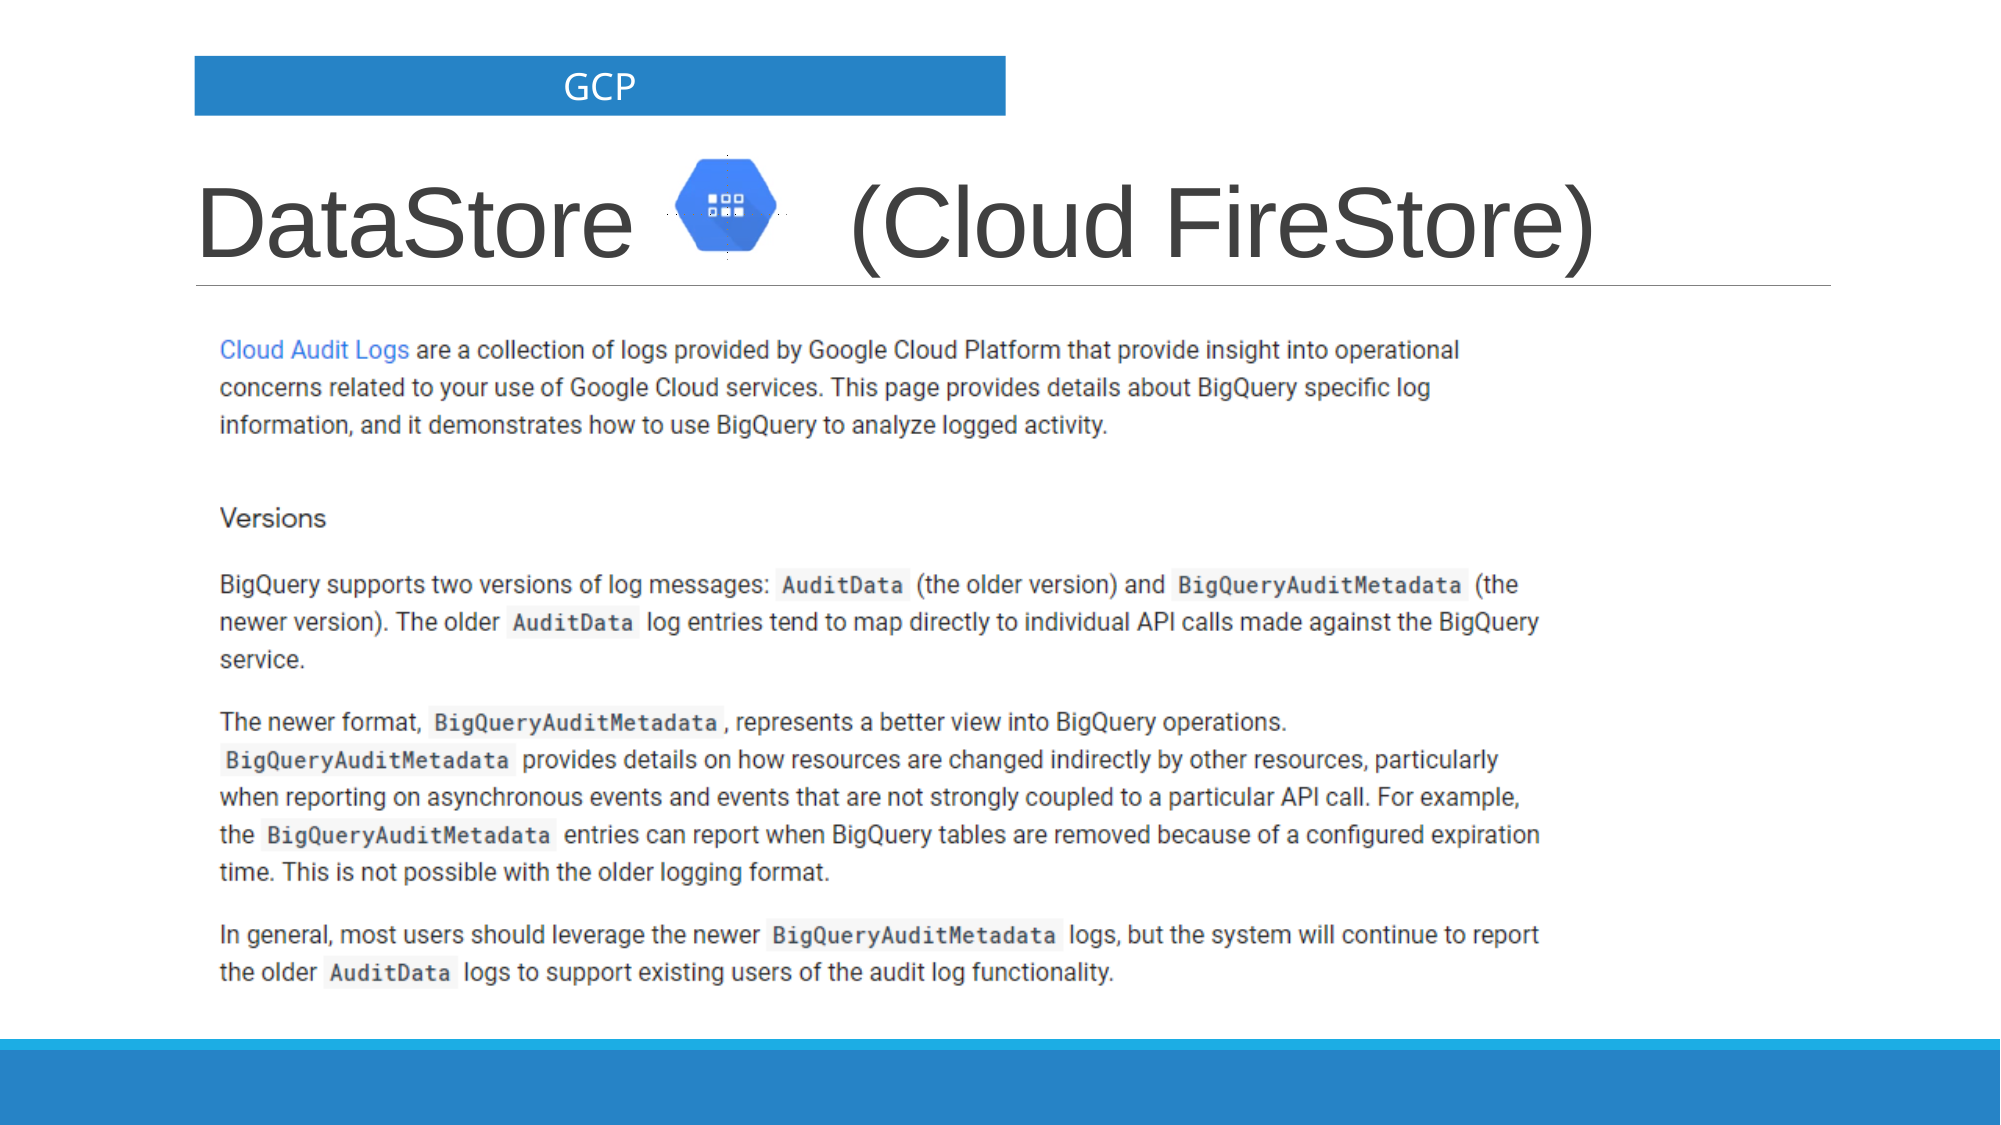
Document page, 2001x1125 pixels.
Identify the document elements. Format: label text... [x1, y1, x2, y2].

picture [193, 322, 1558, 1015]
text_box GCP [194, 55, 1006, 116]
picture [659, 154, 787, 261]
title DataStore (Cloud FireStore) [180, 116, 1830, 285]
